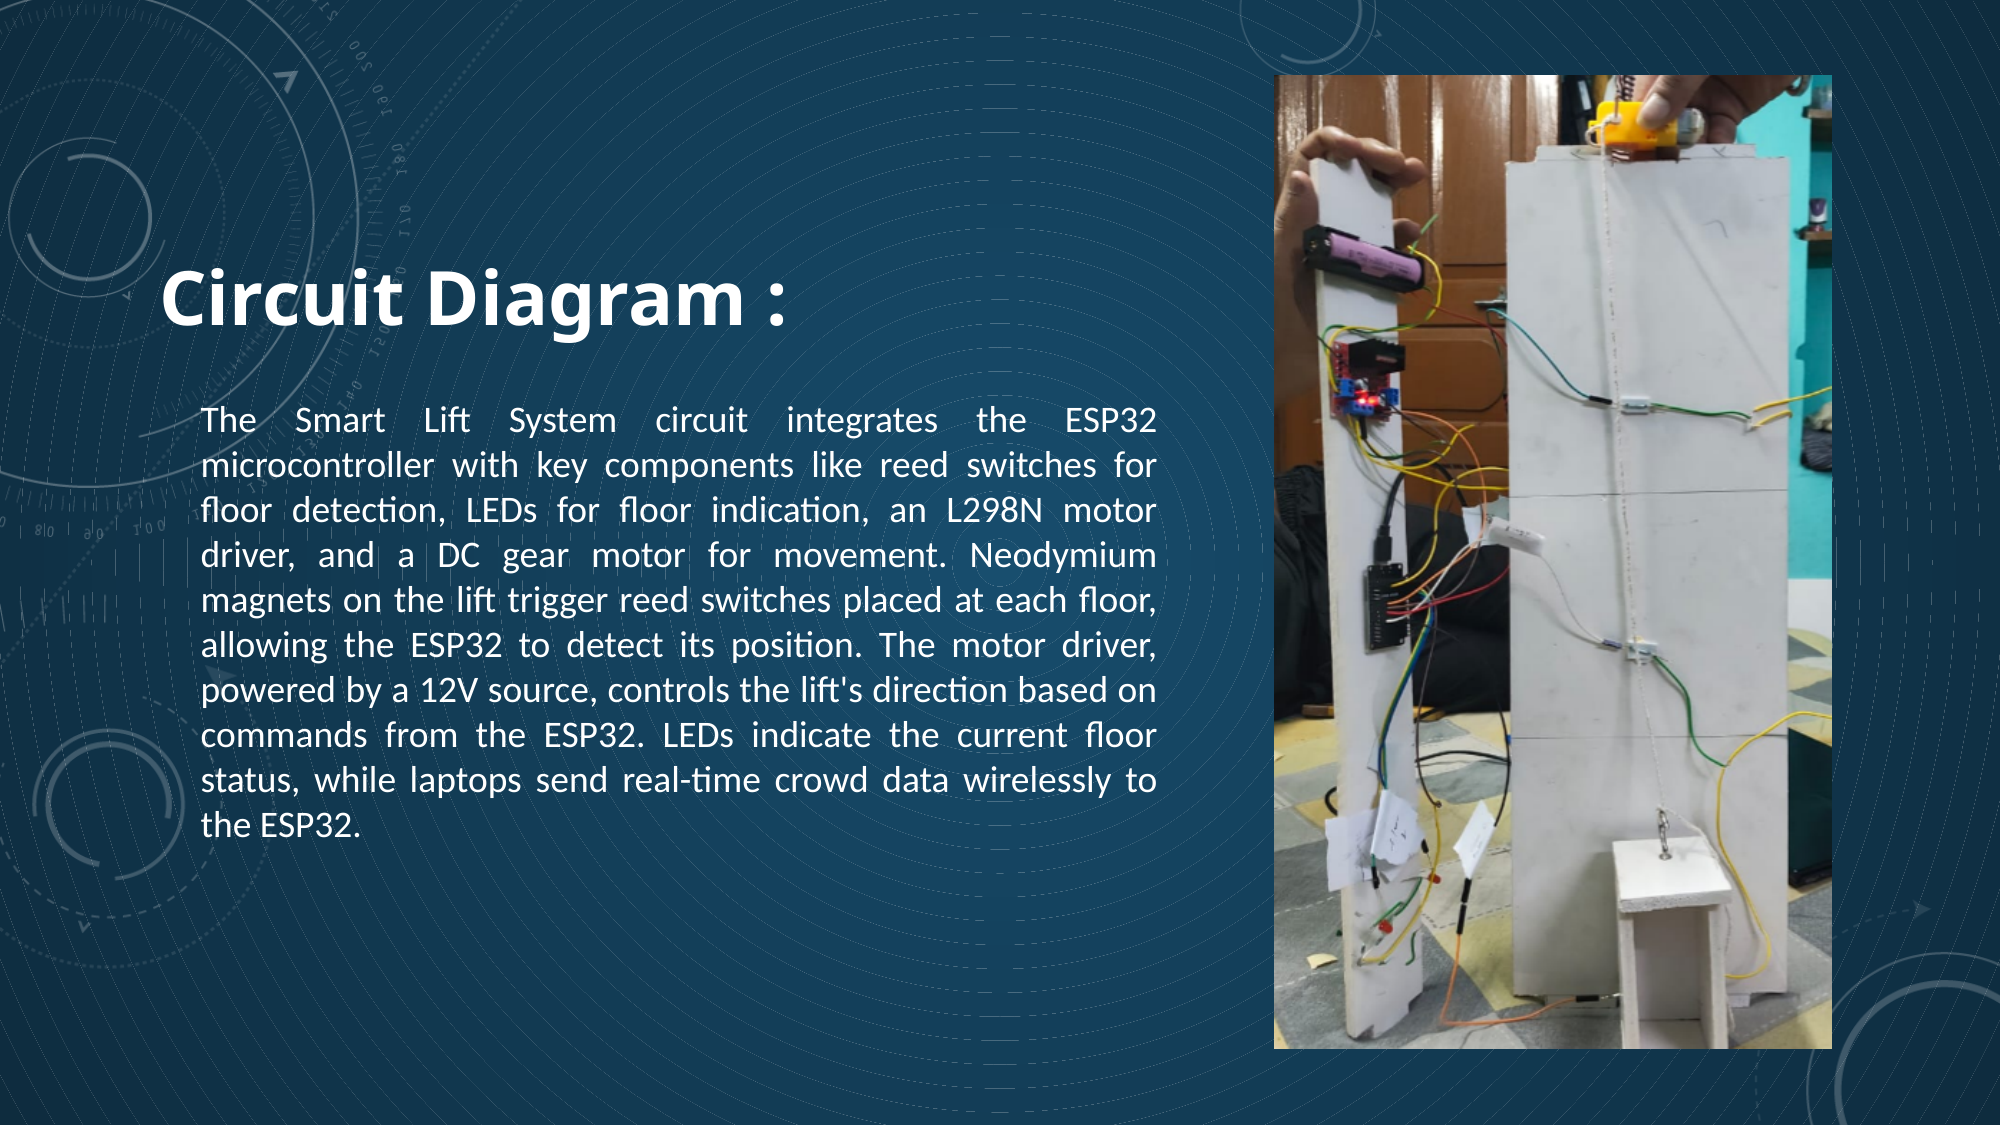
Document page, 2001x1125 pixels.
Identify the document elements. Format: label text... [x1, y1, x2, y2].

text_box Circuit Diagram : [144, 242, 804, 348]
list The Smart Lift System circuit integrates the ESP32 microcontroller with key components like reed switches for floor detection, LEDs for floor indication, an L298N motor driver, and a DC gear motor for movement. Neodymium magnets on the lift trigger reed switches placed at each floor, allowing the ESP32 to detect its position. The motor driver, powered by a 12V source, controls the lift's direction based on commands from the ESP32. LEDs indicate the current floor status, while laptops send real-time crowd data wirelessly to the ESP32. [185, 387, 1174, 958]
picture [0, 0, 2000, 1125]
